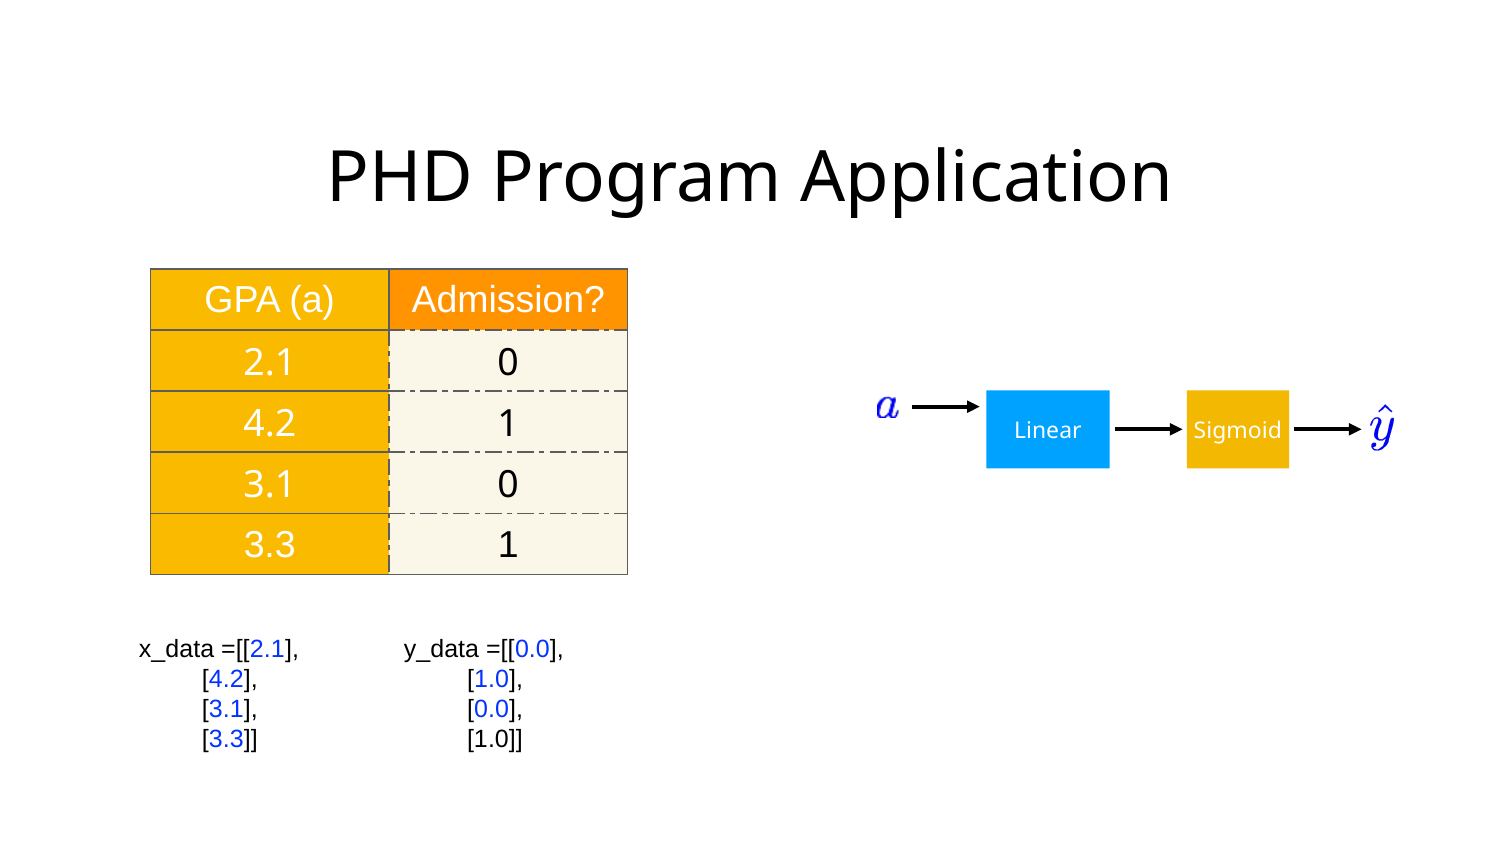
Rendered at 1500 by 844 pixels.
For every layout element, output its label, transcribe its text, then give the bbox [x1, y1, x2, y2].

table_cell 3.3 [151, 514, 389, 574]
text_box Linear [986, 390, 1110, 469]
table_cell 1 [389, 513, 627, 574]
picture [877, 395, 900, 419]
picture [1359, 393, 1408, 465]
table_cell 4.2 [151, 392, 389, 451]
text_box Sigmoid [1186, 390, 1290, 469]
table_cell 3.1 [151, 453, 389, 513]
table_cell 0 [389, 330, 627, 391]
title PHD Program Application [70, 94, 1430, 253]
table_cell 0 [389, 452, 627, 513]
table_cell 2.1 [151, 331, 389, 390]
text_box y_data =[[0.0], [1.0], [0.0], [1.0]] [399, 629, 666, 757]
table_header GPA (a) [151, 270, 388, 329]
table_cell 1 [389, 391, 627, 452]
table_header Admission? [390, 270, 627, 330]
text_box x_data =[[2.1], [4.2], [3.1], [3.3]] [134, 629, 399, 757]
